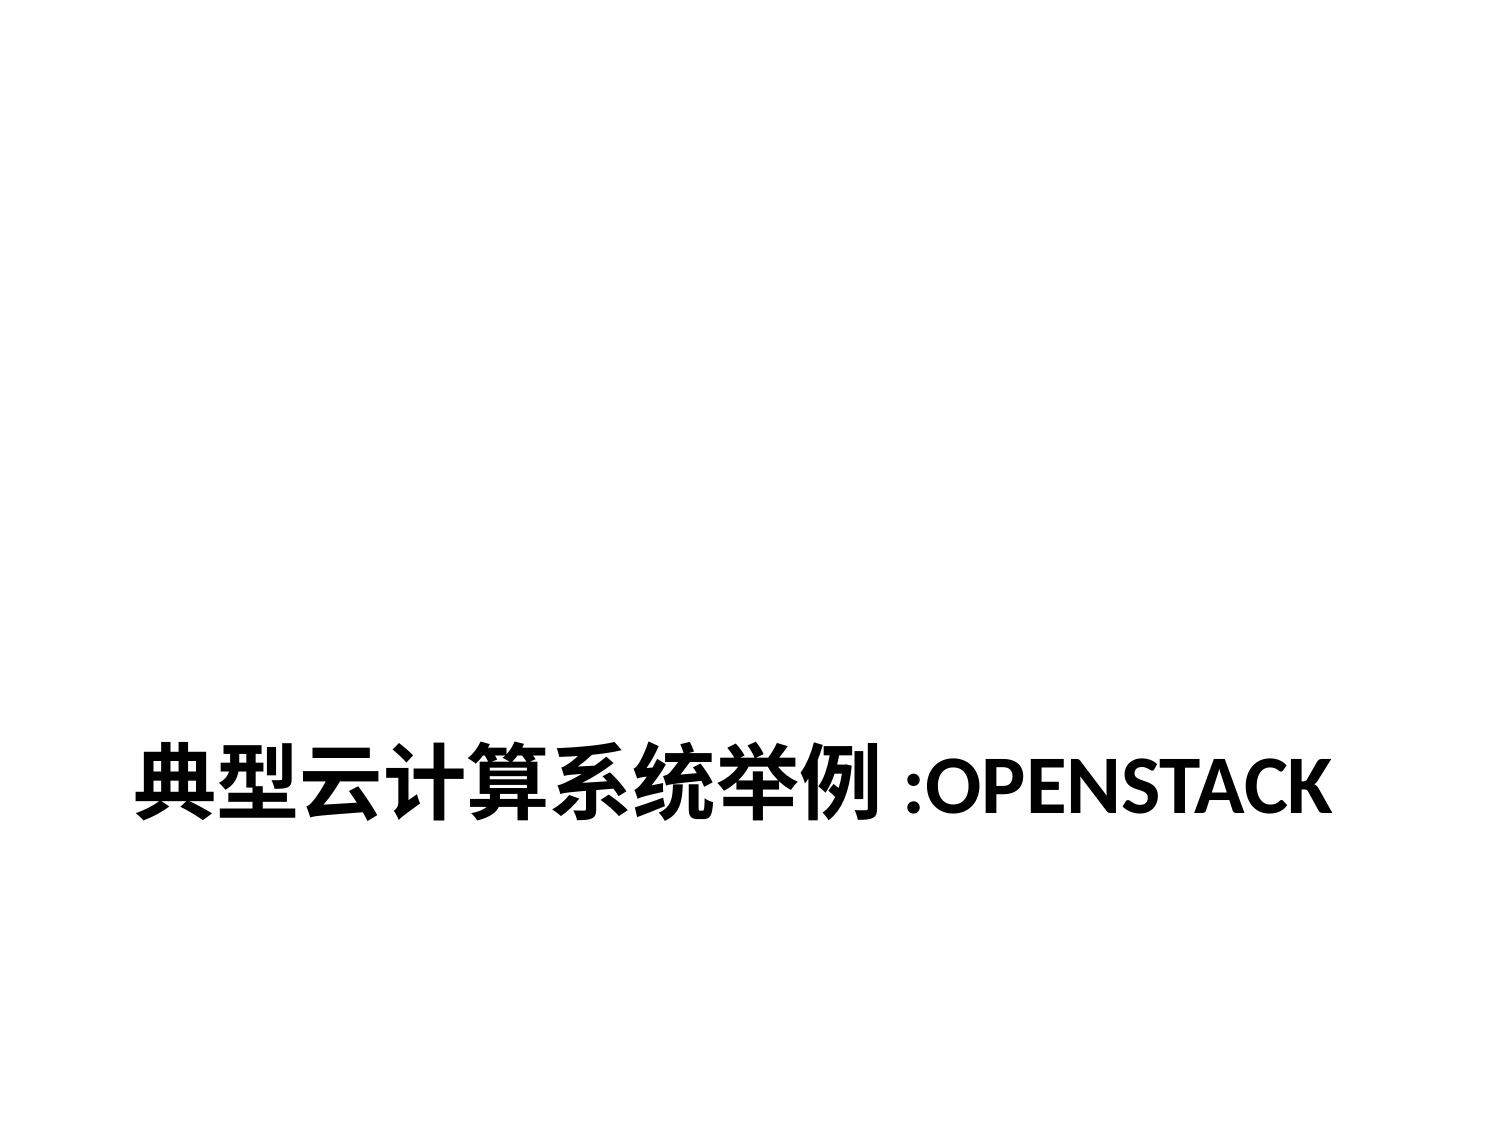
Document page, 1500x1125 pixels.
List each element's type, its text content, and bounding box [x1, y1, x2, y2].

title 典型云计算系统举例:Openstack [118, 722, 1394, 947]
